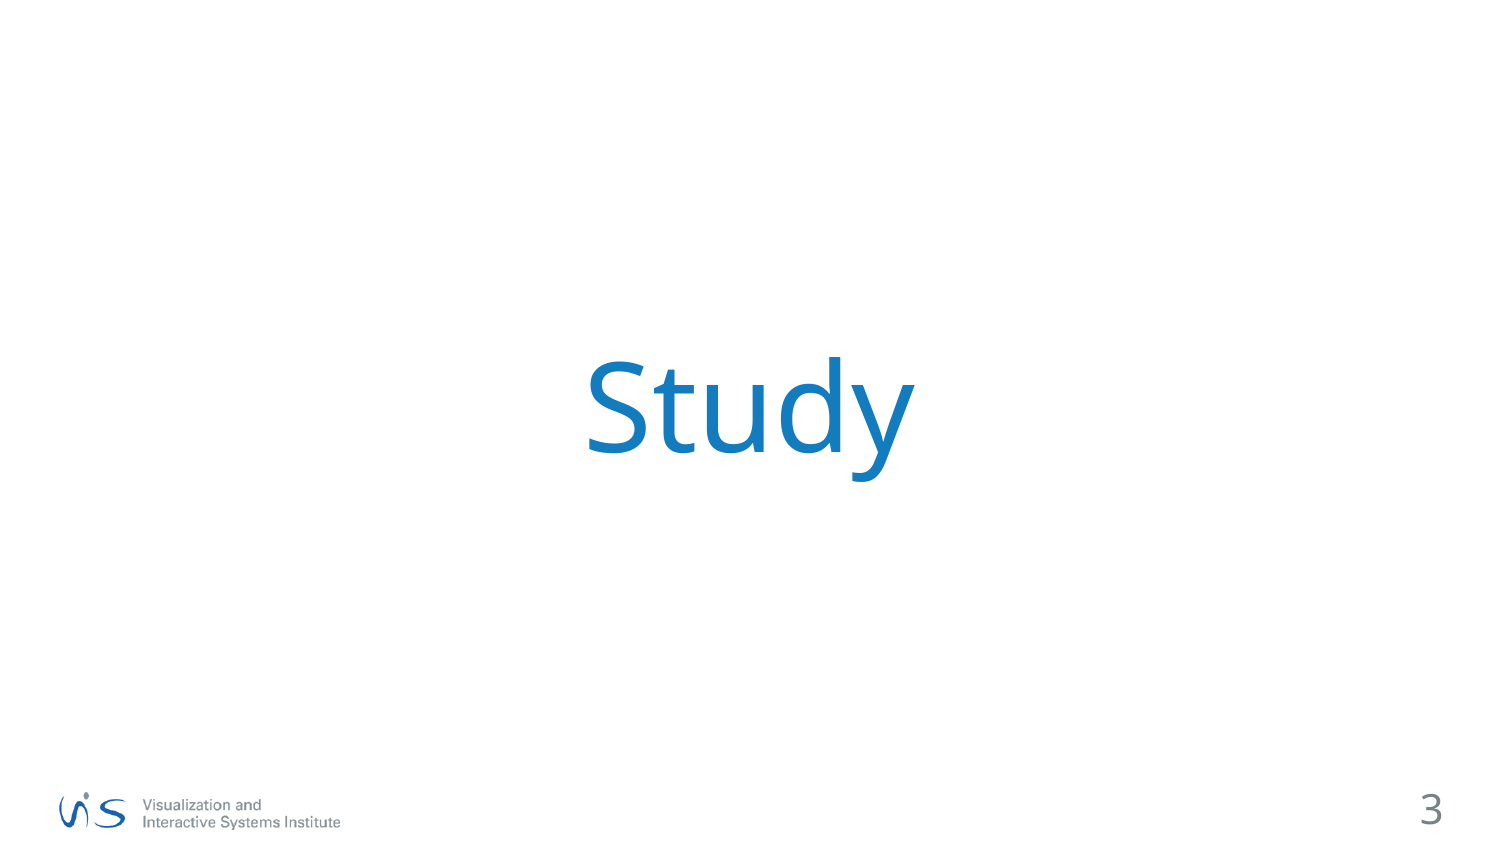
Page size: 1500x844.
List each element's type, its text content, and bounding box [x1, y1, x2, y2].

title Study [41, 28, 1459, 777]
picture [59, 792, 340, 830]
slide_number 3 [1014, 785, 1459, 838]
